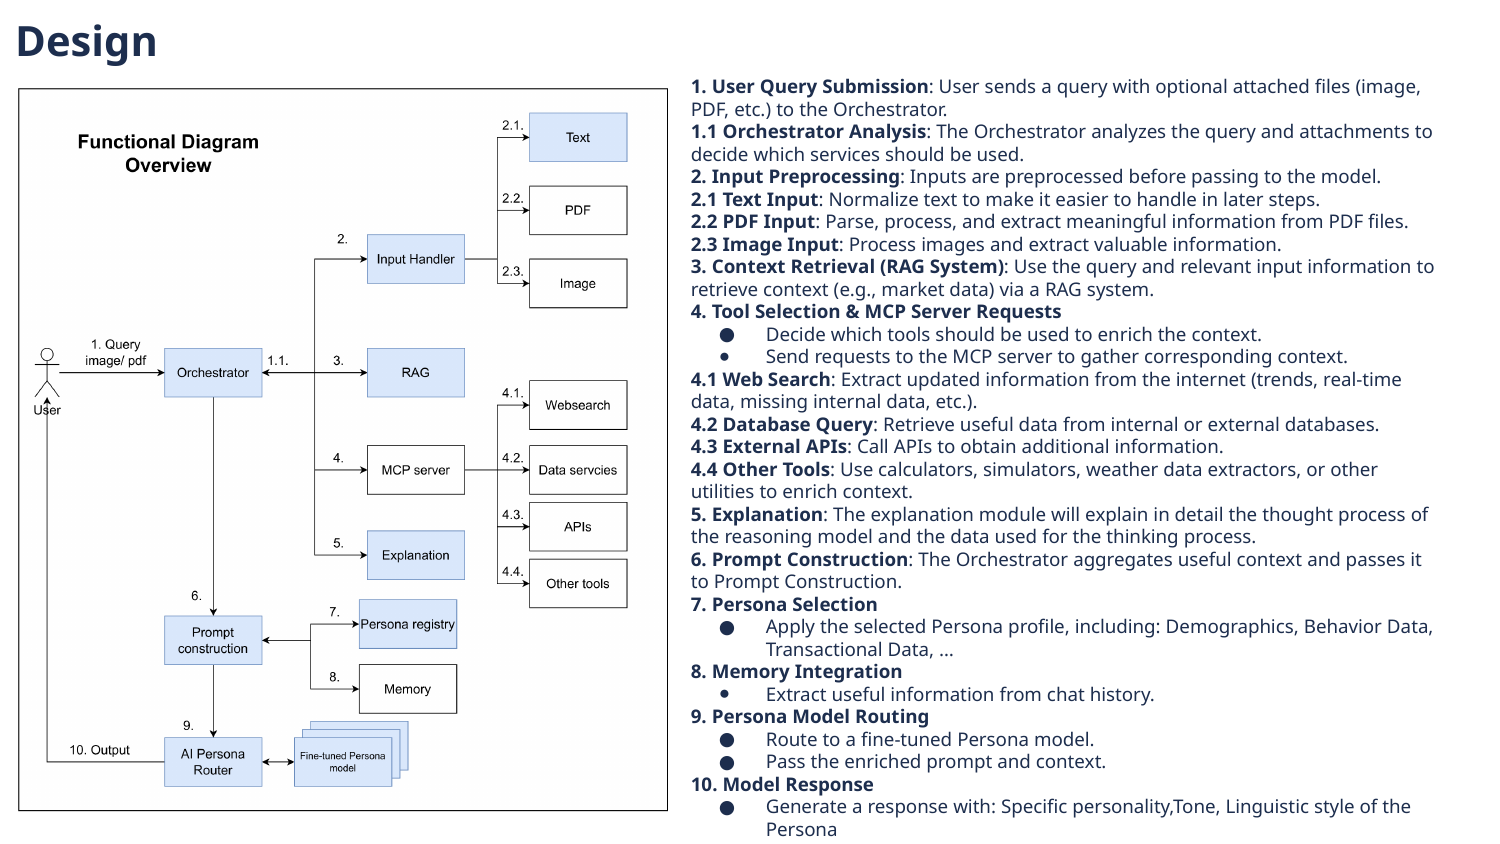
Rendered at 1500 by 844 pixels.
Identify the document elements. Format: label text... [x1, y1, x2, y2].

text_box 1. User Query Submission: User sends a query with optional attached files (image, PDF, etc.) to the Orchestrator. 1.1 Orchestrator Analysis: The Orchestrator analyzes the query and attachments to decide which services should be used. 2. Input Preprocessing: Inputs are preprocessed before passing to the model. 2.1 Text Input: Normalize text to make it easier to handle in later steps. 2.2 PDF Input: Parse, process, and extract meaningful information from PDF files. 2.3 Image Input: Process images and extract valuable information. 3. Context Retrieval (RAG System): Use the query and relevant input information to retrieve context (e.g., market data) via a RAG system. 4. Tool Selection & MCP Server Requests Decide which tools should be used to enrich the context. Send requests to the MCP server to gather corresponding context. 4.1 Web Search: Extract updated information from the internet (trends, real-time data, missing internal data, etc.). 4.2 Database Query: Retrieve useful data from internal or external databases. 4.3 External APIs: Call APIs to obtain additional information. 4.4 Other Tools: Use calculators, simulators, weather data extractors, or other utilities to enrich context. 5. Explanation: The explanation module will explain in detail the thought process of the reasoning model and the data used for the thinking process. 6. Prompt Construction: The Orchestrator aggregates useful context and passes it to Prompt Construction. 7. Persona Selection Apply the selected Persona profile, including: Demographics, Behavior Data, Transactional Data, … 8. Memory Integration Extract useful information from chat history. 9. Persona Model Routing Route to a fine-tuned Persona model. Pass the enriched prompt and context. 10. Model Response Generate a response with: Specific personality,Tone, Linguistic style of the Persona [675, 59, 1452, 844]
picture [10, 80, 676, 820]
text_box Design [0, 0, 493, 80]
